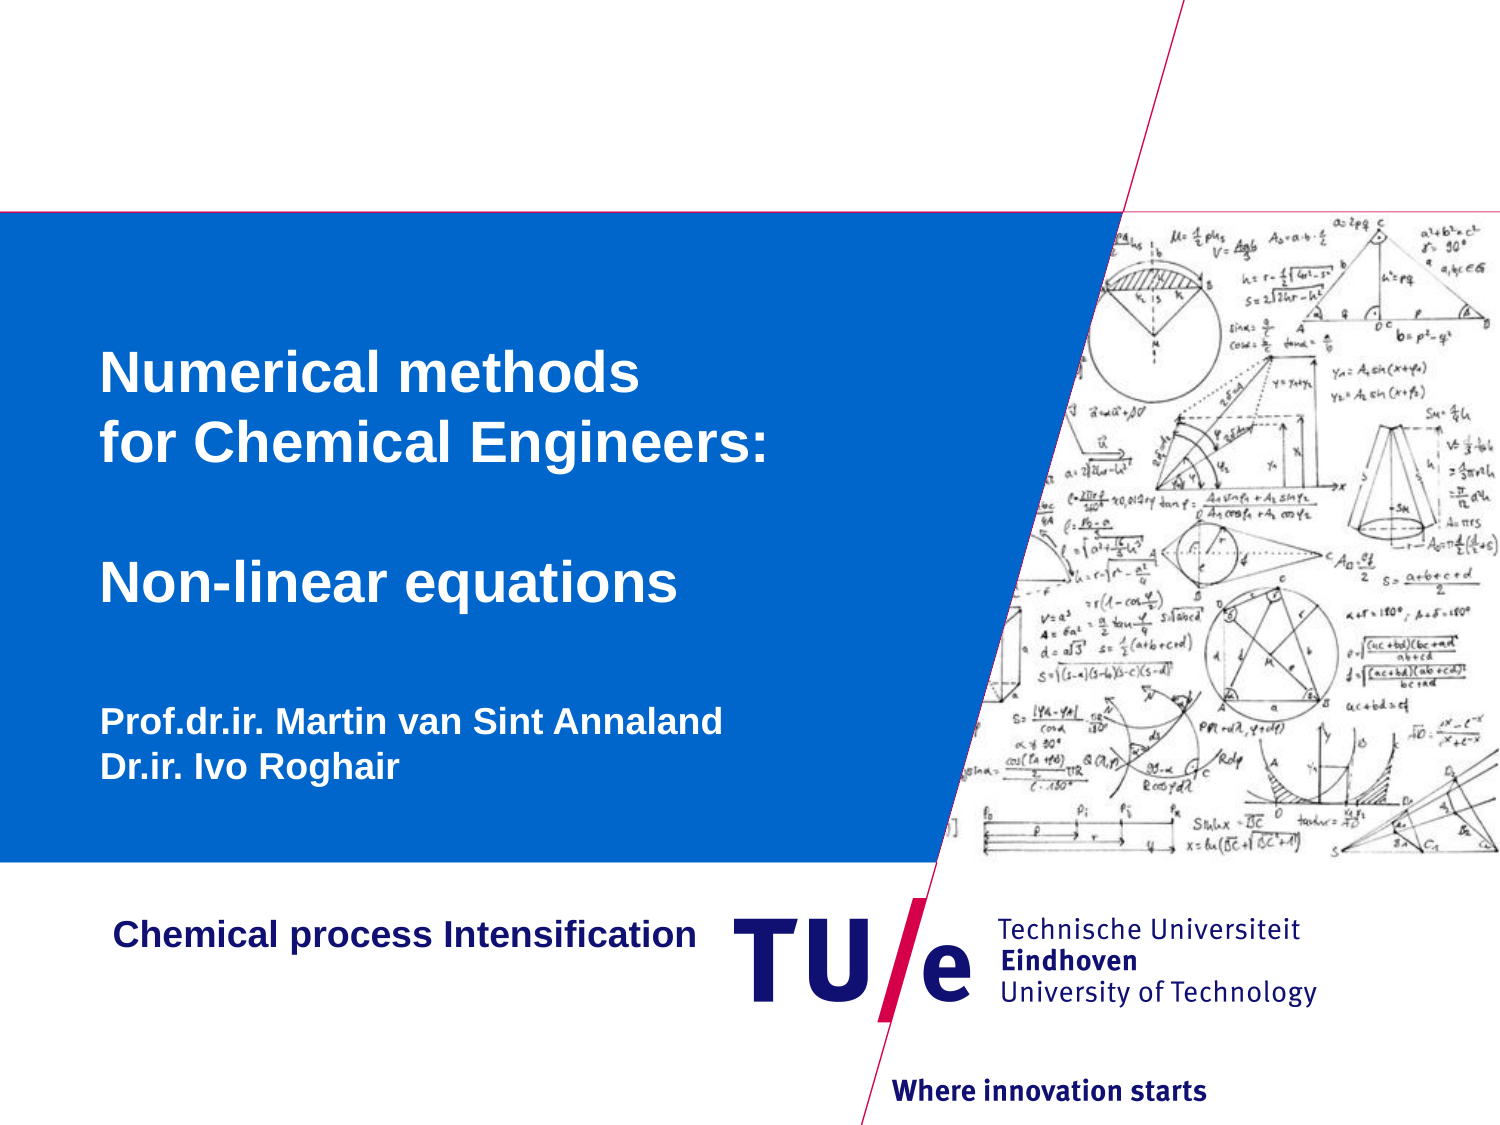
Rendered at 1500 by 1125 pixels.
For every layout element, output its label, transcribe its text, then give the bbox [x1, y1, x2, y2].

title Numerical methods for Chemical Engineers: Non-linear equations [99, 333, 1063, 576]
text_box Chemical process Intensification [112, 909, 952, 1000]
picture [0, 0, 1500, 1125]
subtitle Prof.dr.ir. Martin van Sint Annaland Dr.ir. Ivo Roghair [99, 696, 940, 763]
